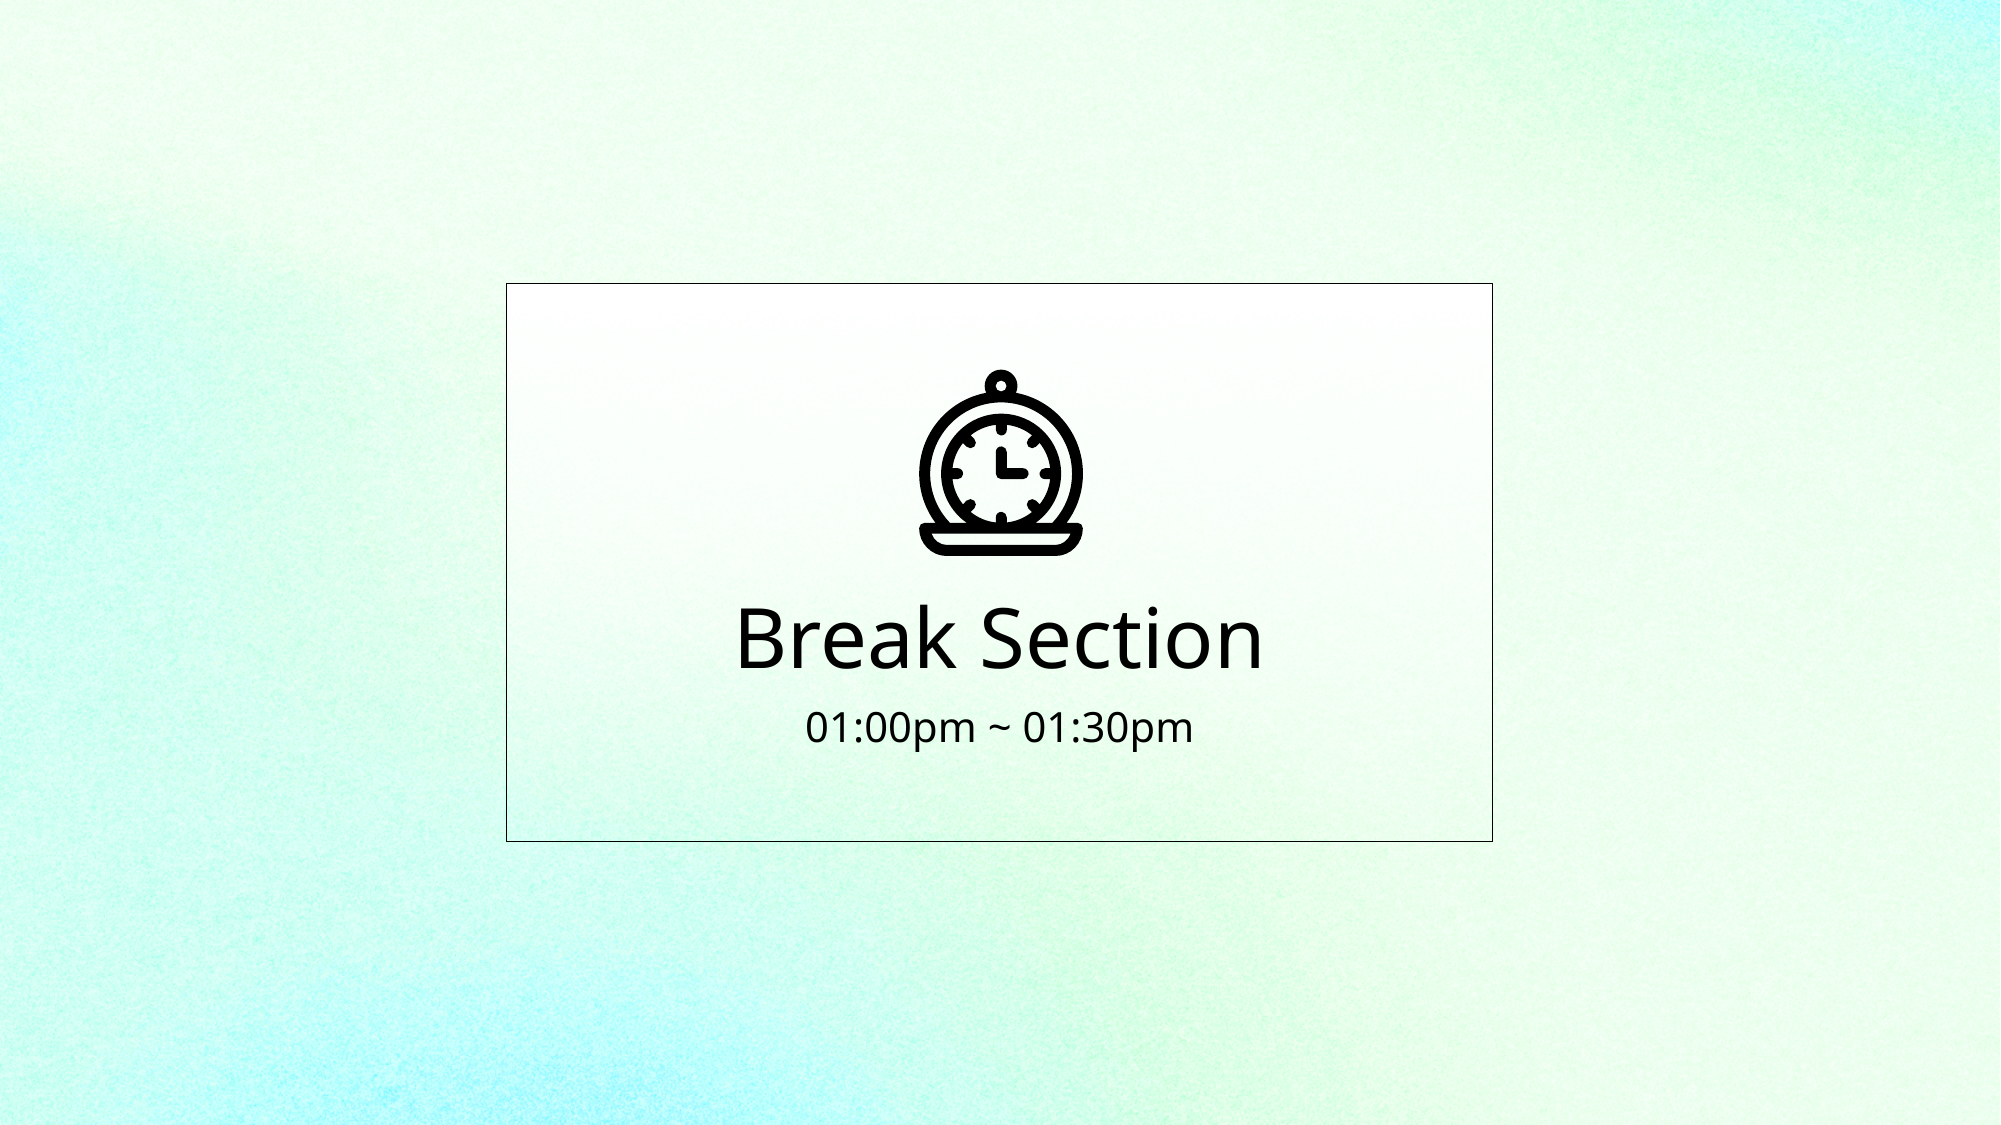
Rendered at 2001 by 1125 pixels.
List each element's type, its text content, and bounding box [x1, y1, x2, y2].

text_box 01:00pm ~ 01:30pm [615, 693, 1385, 758]
text_box Break Section [610, 577, 1390, 693]
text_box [915, 366, 1085, 559]
text_box [506, 282, 1494, 843]
picture [0, 0, 2000, 1125]
